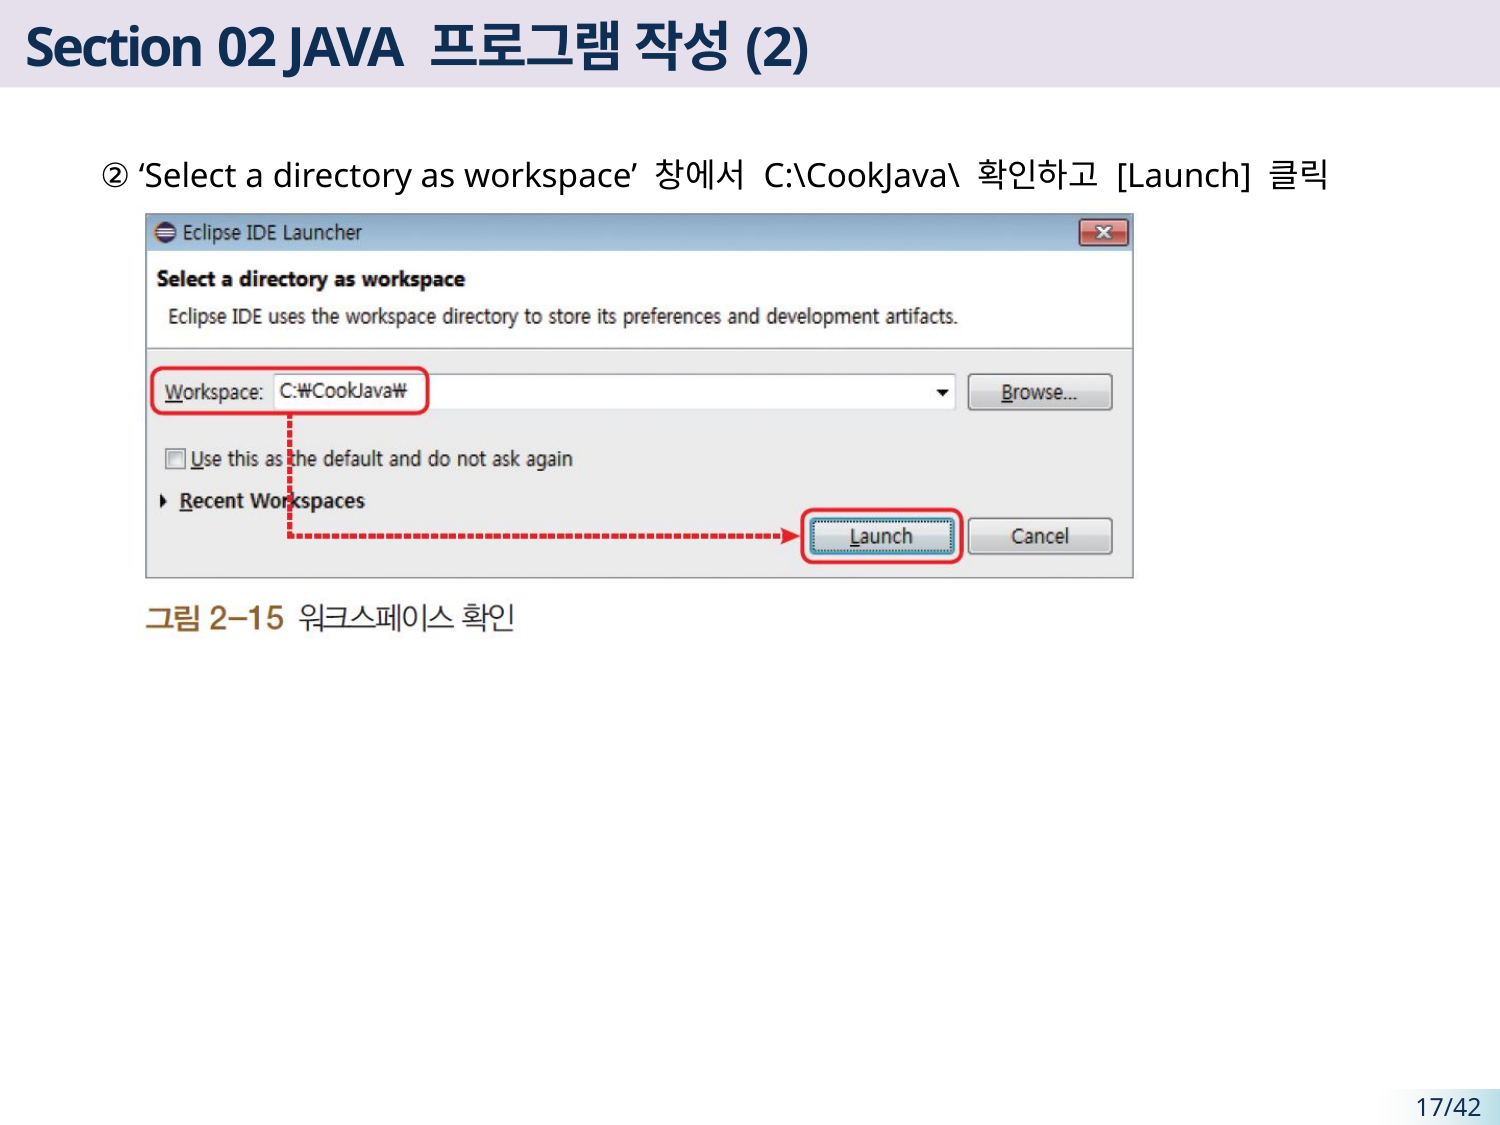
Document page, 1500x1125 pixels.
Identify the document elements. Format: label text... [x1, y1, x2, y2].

picture [136, 205, 1142, 643]
title Section 02 JAVA 프로그램 작성(2) [10, 5, 1288, 84]
list ② ‘Select a directory as workspace’ 창에서 C:\CookJava\ 확인하고 [Launch] 클릭 [10, 126, 1481, 1057]
